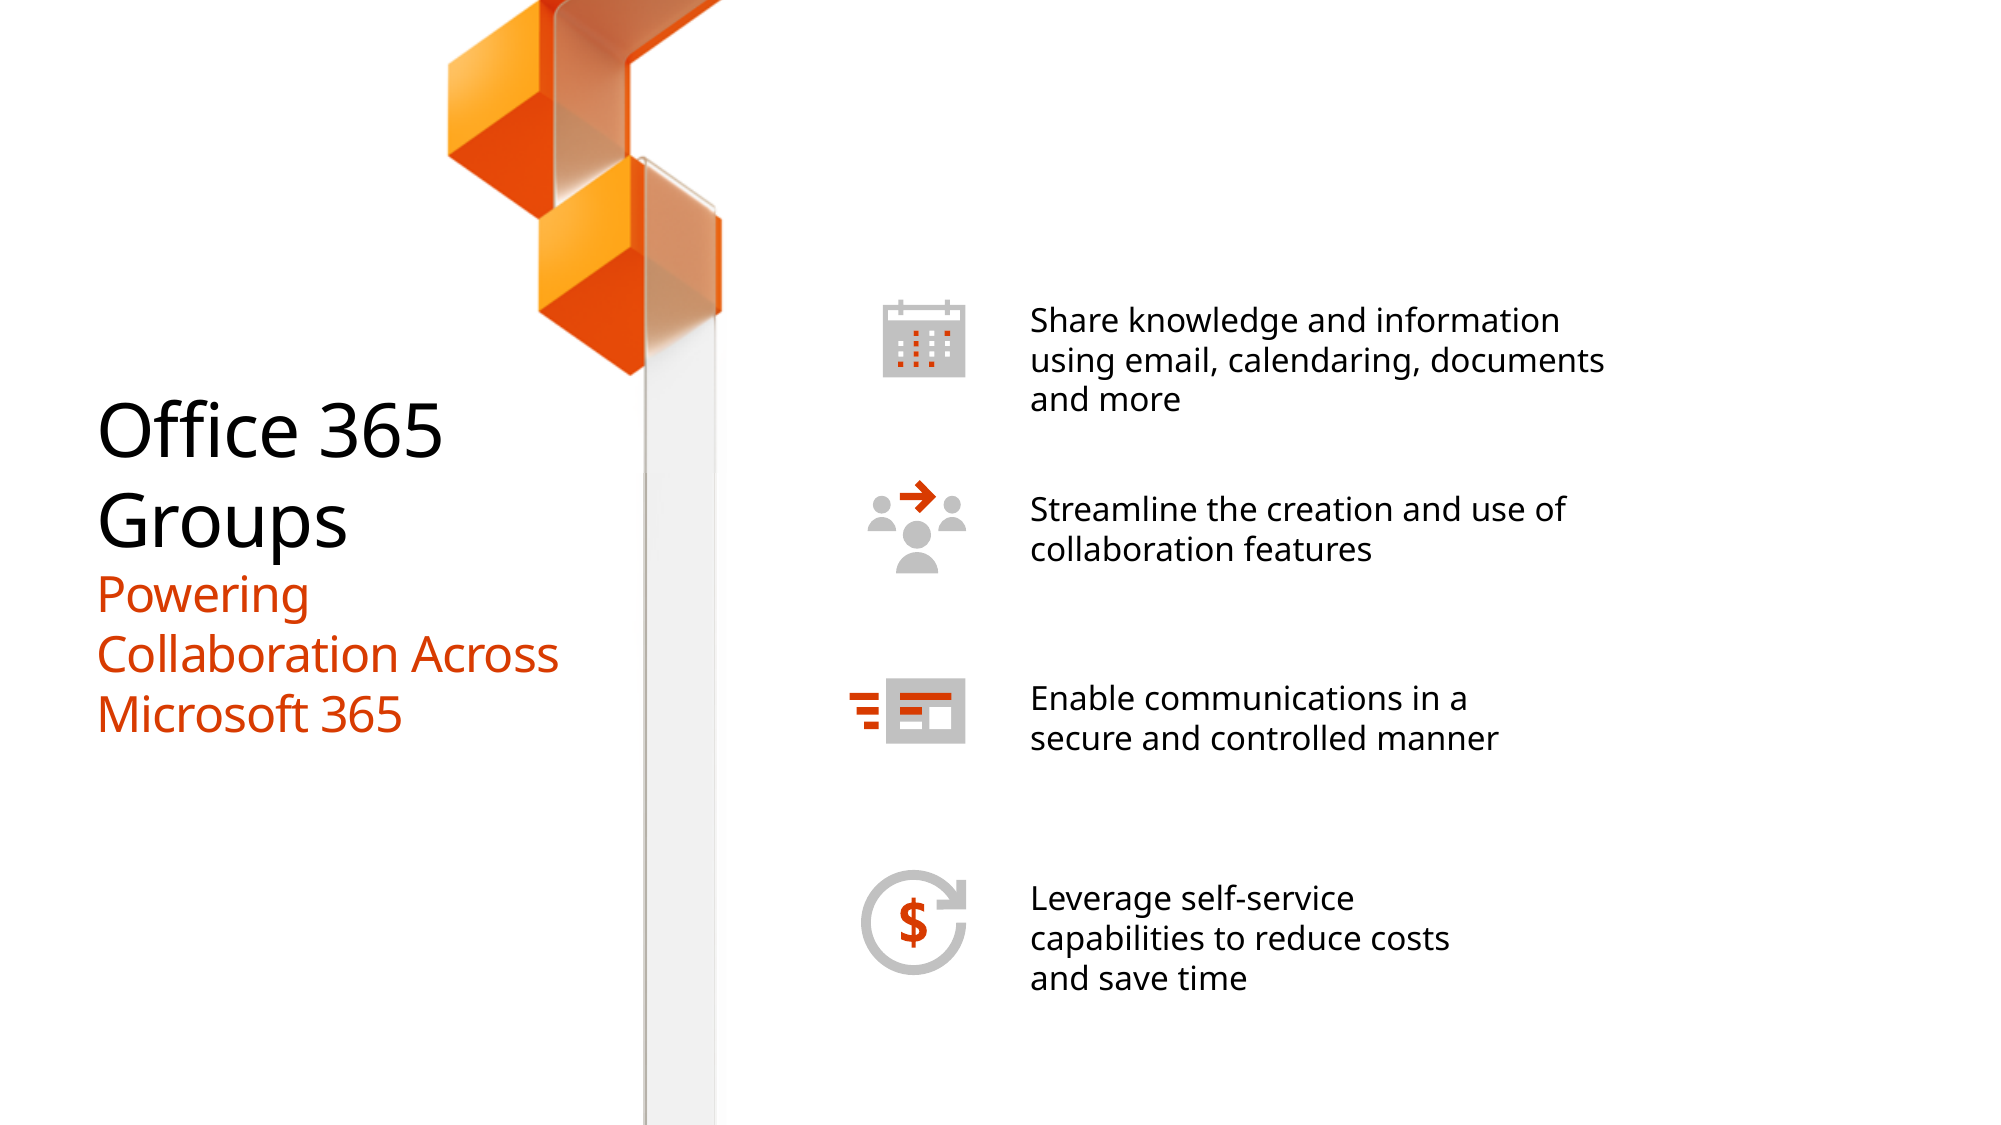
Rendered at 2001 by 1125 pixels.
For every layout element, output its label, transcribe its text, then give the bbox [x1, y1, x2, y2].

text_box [860, 869, 967, 976]
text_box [849, 678, 966, 744]
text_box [417, 0, 727, 1125]
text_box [882, 299, 966, 378]
text_box Share knowledge and information using email, calendaring, documents and more [1015, 291, 1657, 398]
text_box Leverage self-service capabilities to reduce costs and save time [1015, 870, 1532, 977]
text_box Enable communications in a secure and controlled manner [1015, 669, 1565, 765]
text_box Streamline the creation and use of collaboration features [1015, 480, 1673, 576]
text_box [867, 479, 967, 574]
title Office 365 Groups Powering Collaboration Across Microsoft 365 [96, 410, 417, 714]
